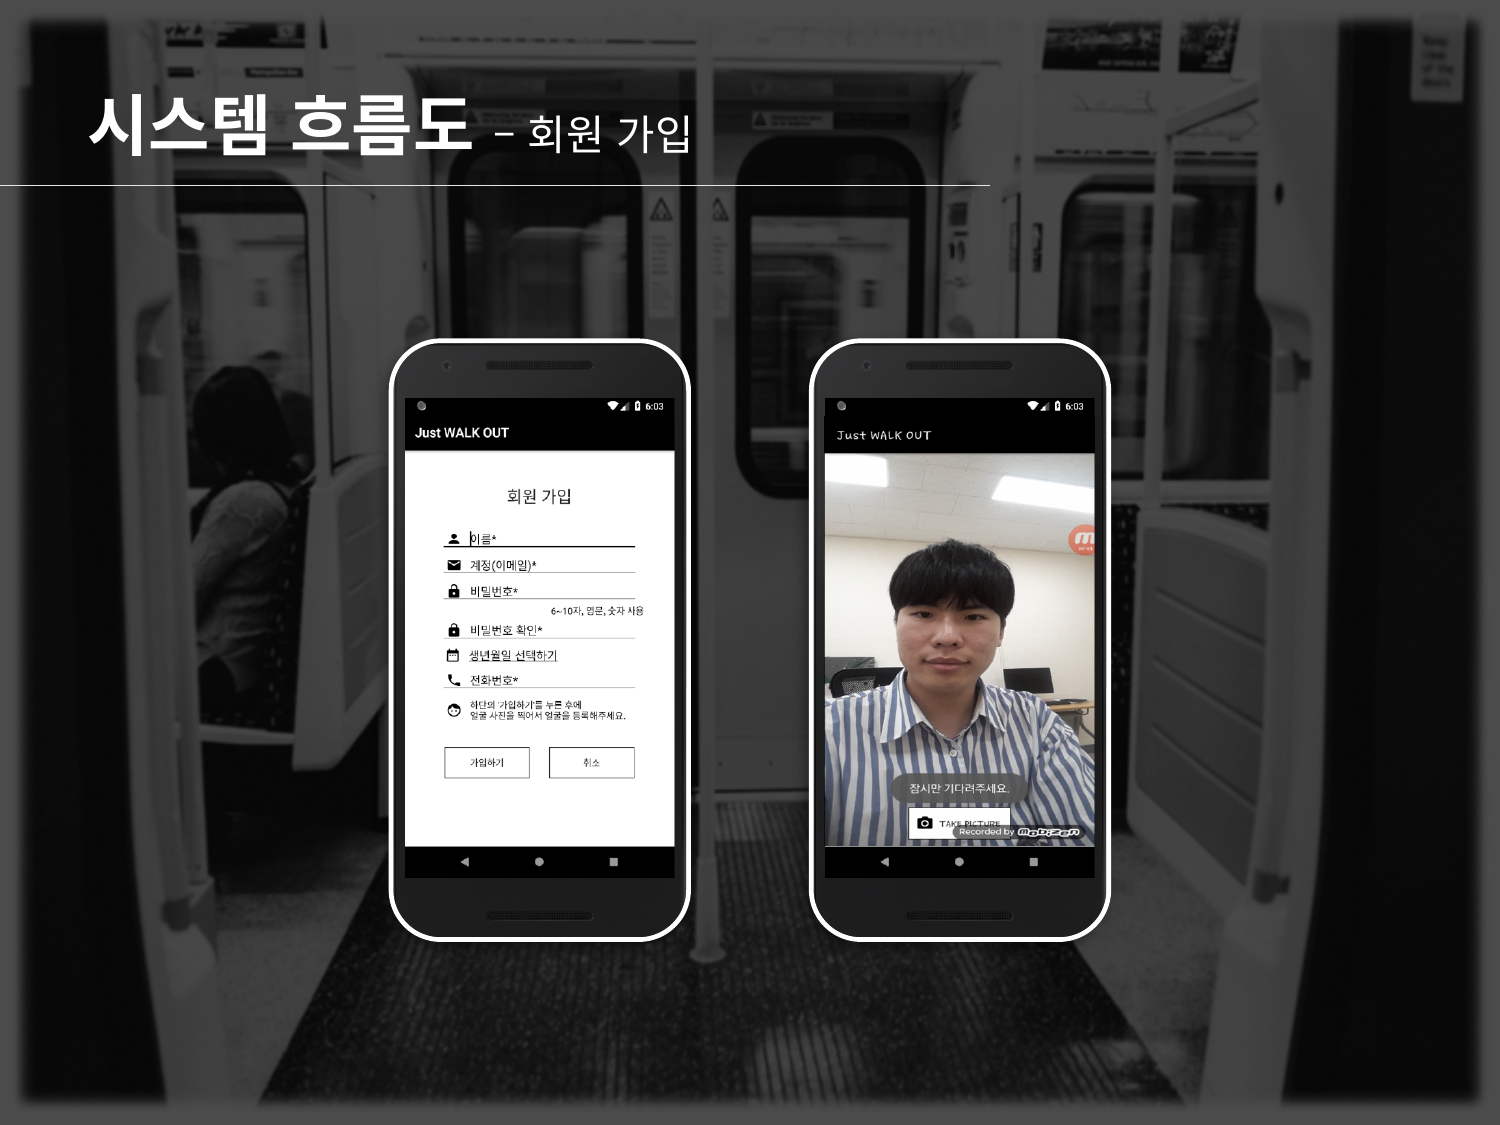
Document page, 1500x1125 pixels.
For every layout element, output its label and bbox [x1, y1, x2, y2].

text_box [811, 340, 1109, 940]
picture [0, 0, 1500, 1125]
